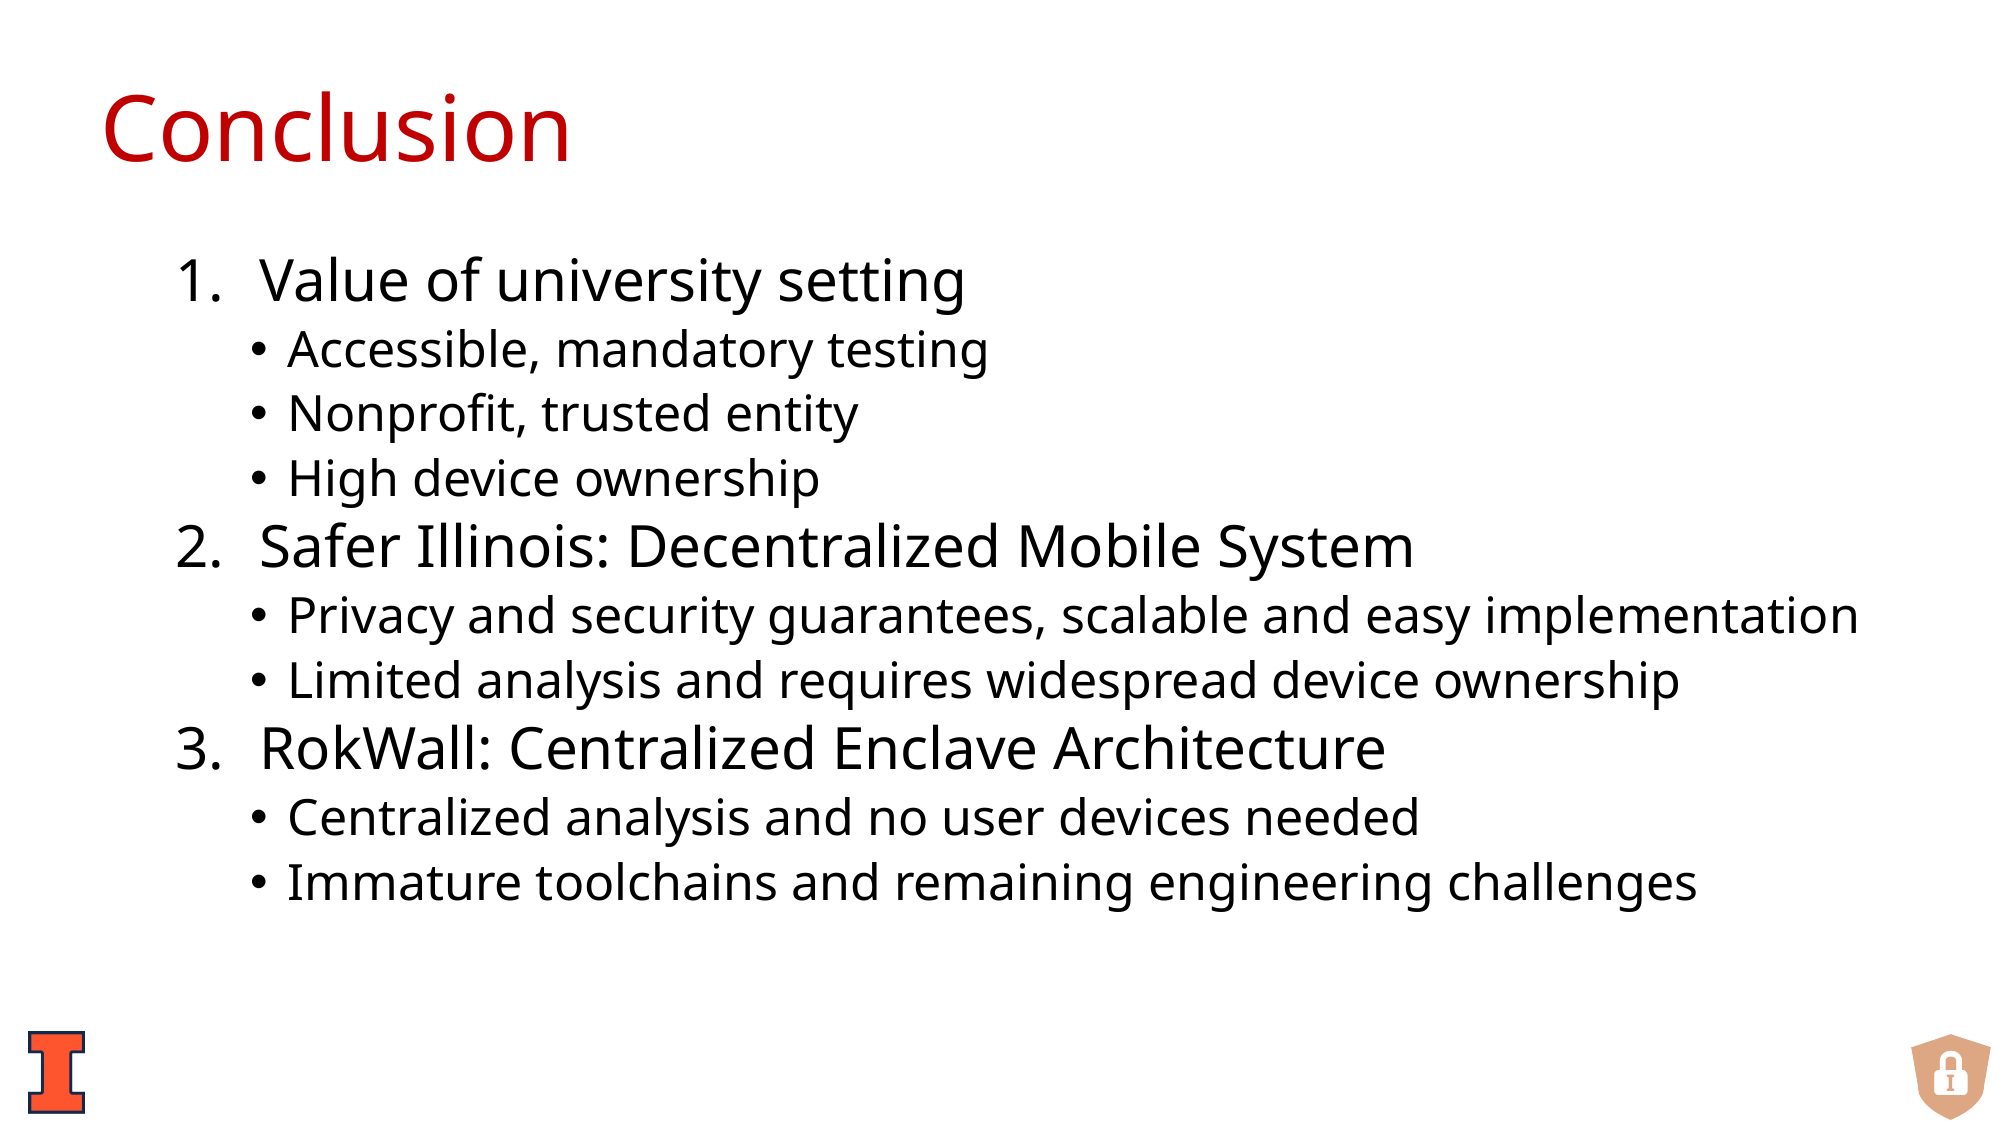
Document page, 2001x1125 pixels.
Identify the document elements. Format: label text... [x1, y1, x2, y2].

list Value of university setting Accessible, mandatory testing Nonprofit, trusted entity High device ownership Safer Illinois: Decentralized Mobile System Privacy and security guarantees, scalable and easy implementation Limited analysis and requires widespread device ownership RokWall: Centralized Enclave Architecture Centralized analysis and no user devices needed Immature toolchains and remaining engineering challenges [85, 243, 1956, 1014]
picture [28, 1031, 85, 1114]
title Conclusion [85, 59, 1956, 205]
